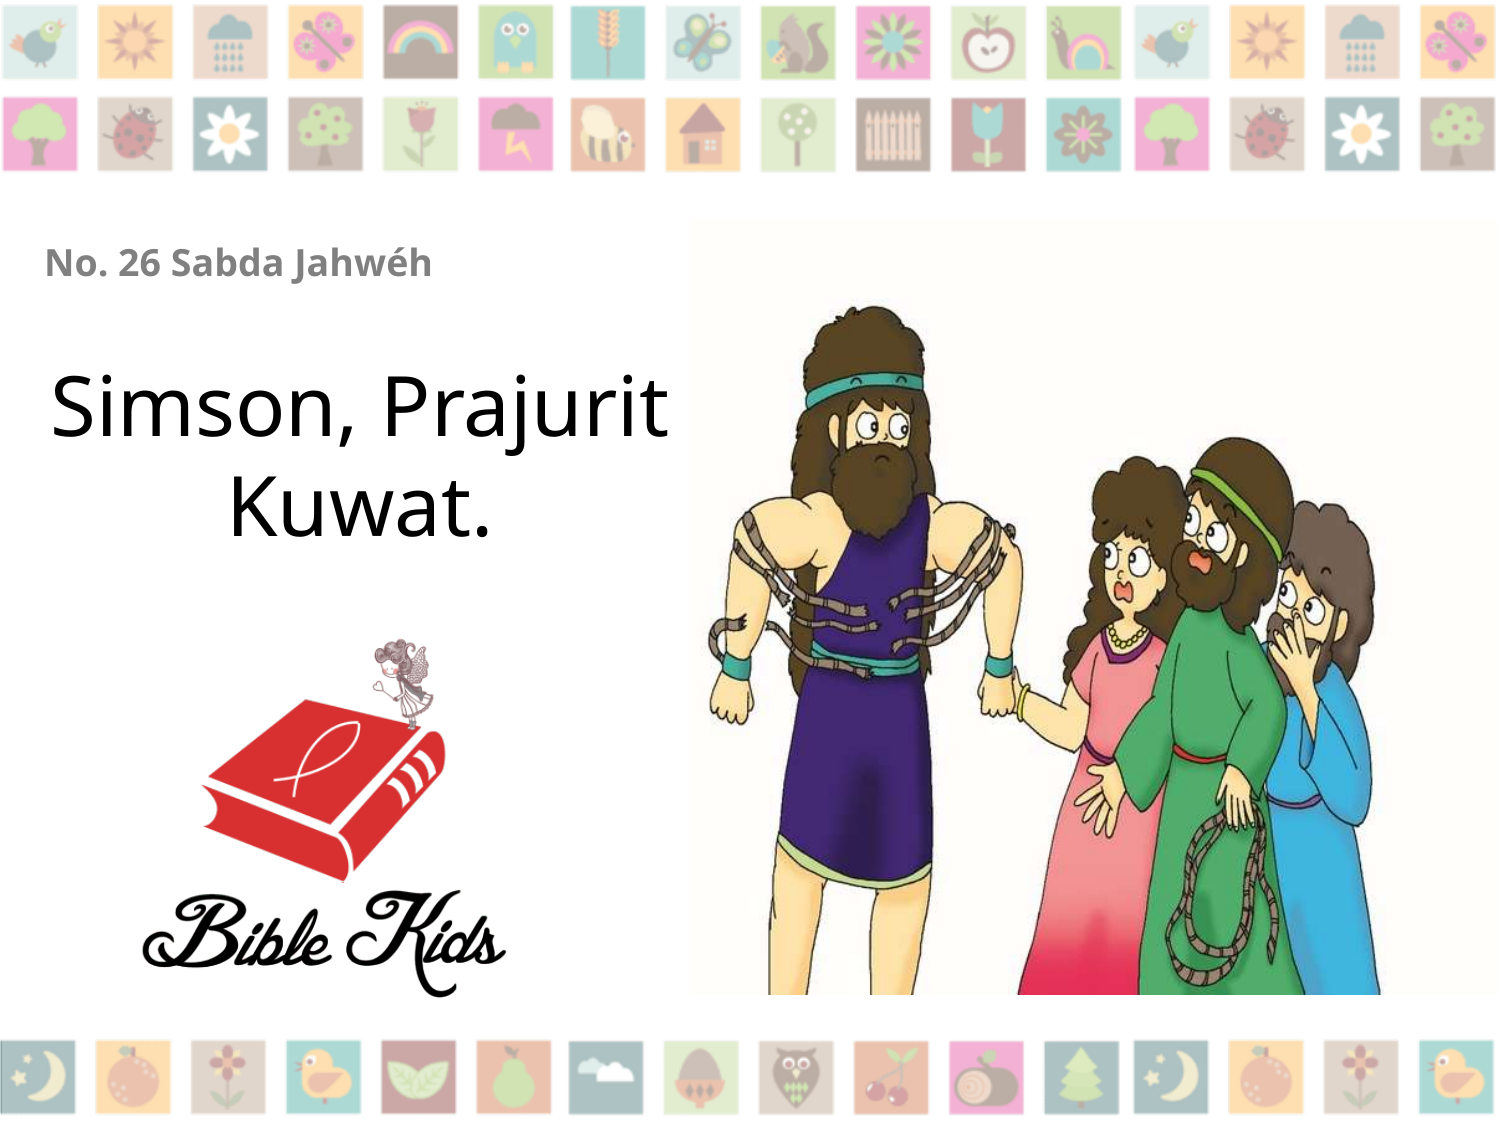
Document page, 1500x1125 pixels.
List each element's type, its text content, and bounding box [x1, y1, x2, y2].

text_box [0, 3, 1500, 181]
picture [690, 219, 1498, 996]
text_box Simson, Prajurit Kuwat. [29, 345, 685, 561]
text_box No. 26 Sabda Jahwéh [29, 231, 606, 292]
picture [117, 600, 544, 1027]
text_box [0, 1028, 1500, 1118]
